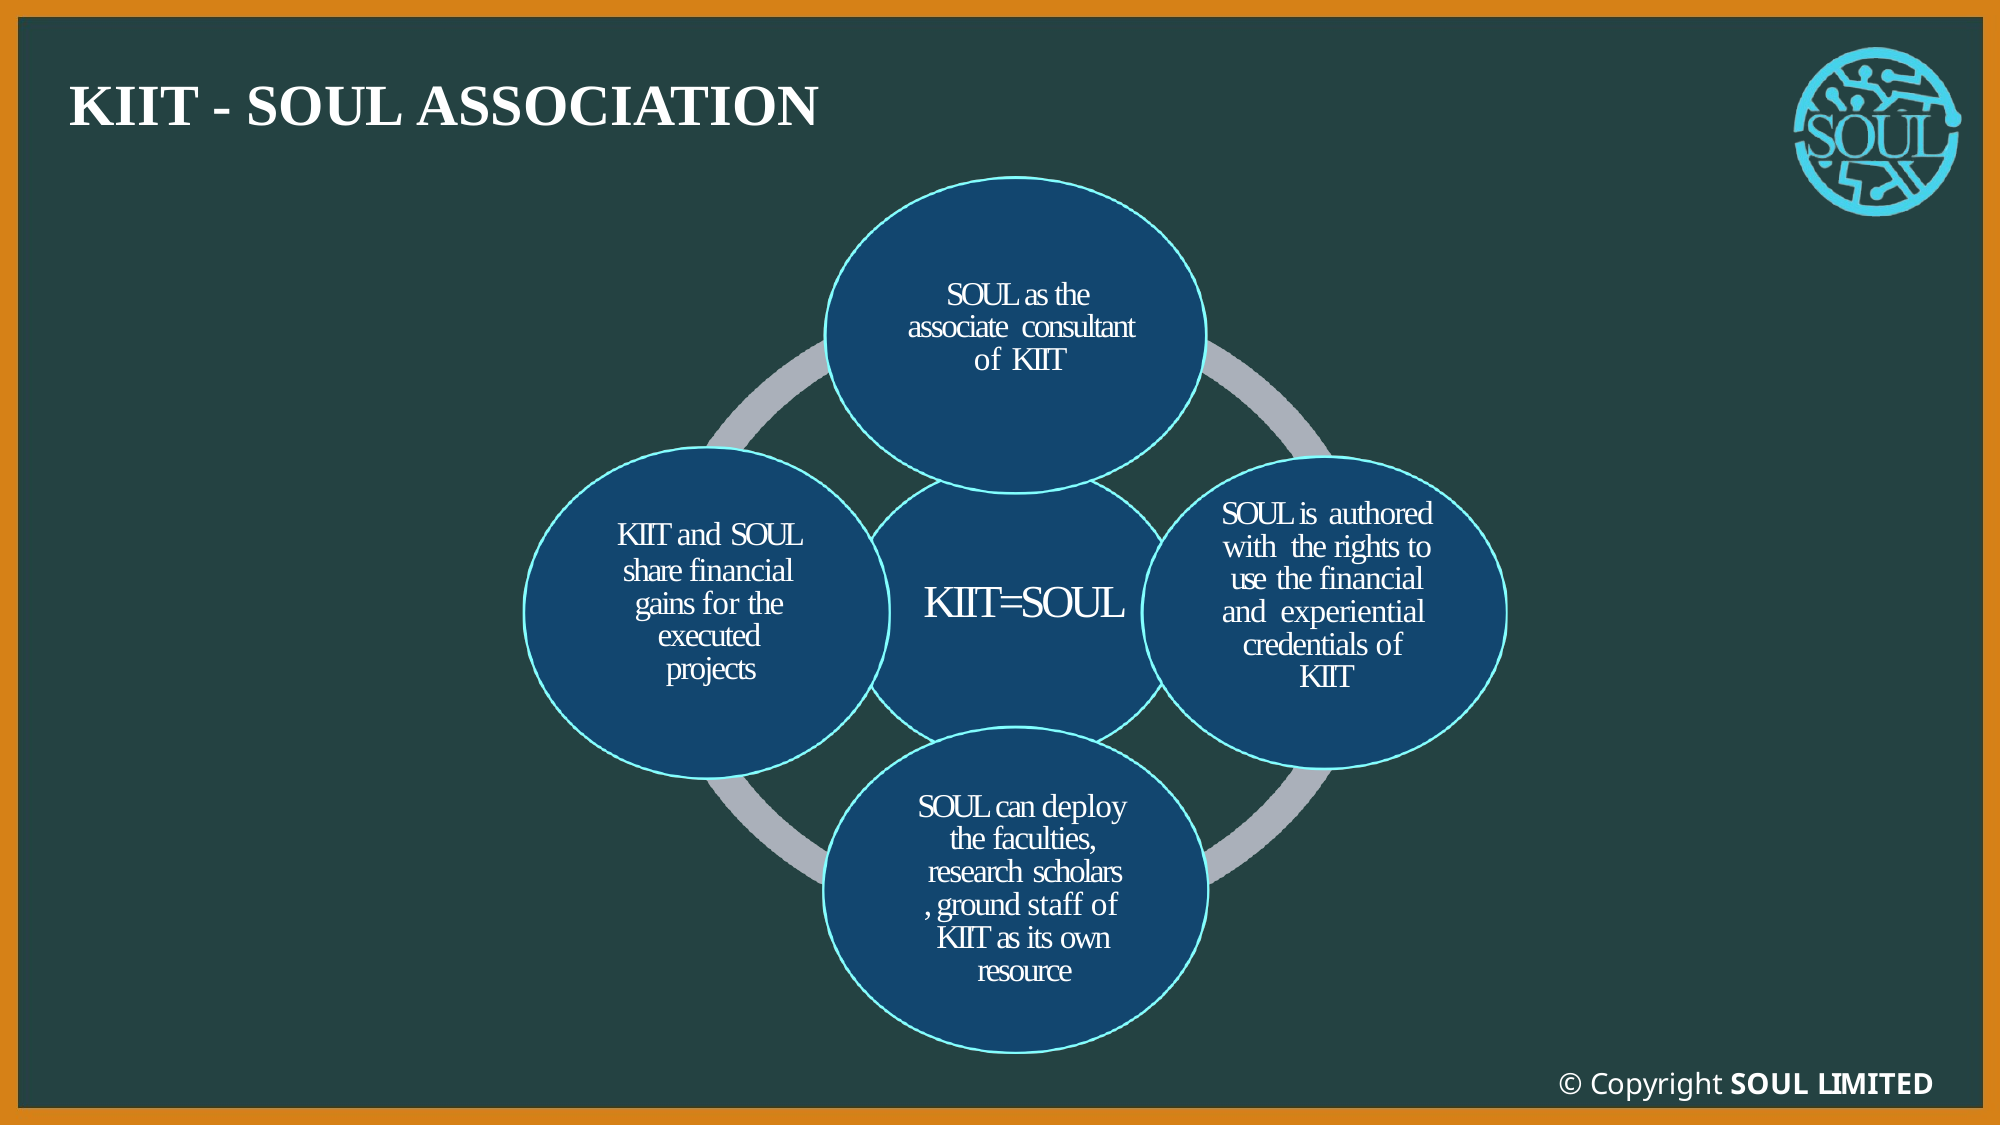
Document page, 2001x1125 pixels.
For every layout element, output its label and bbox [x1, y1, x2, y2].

text_box [522, 176, 1508, 1055]
picture [0, 0, 2000, 1125]
